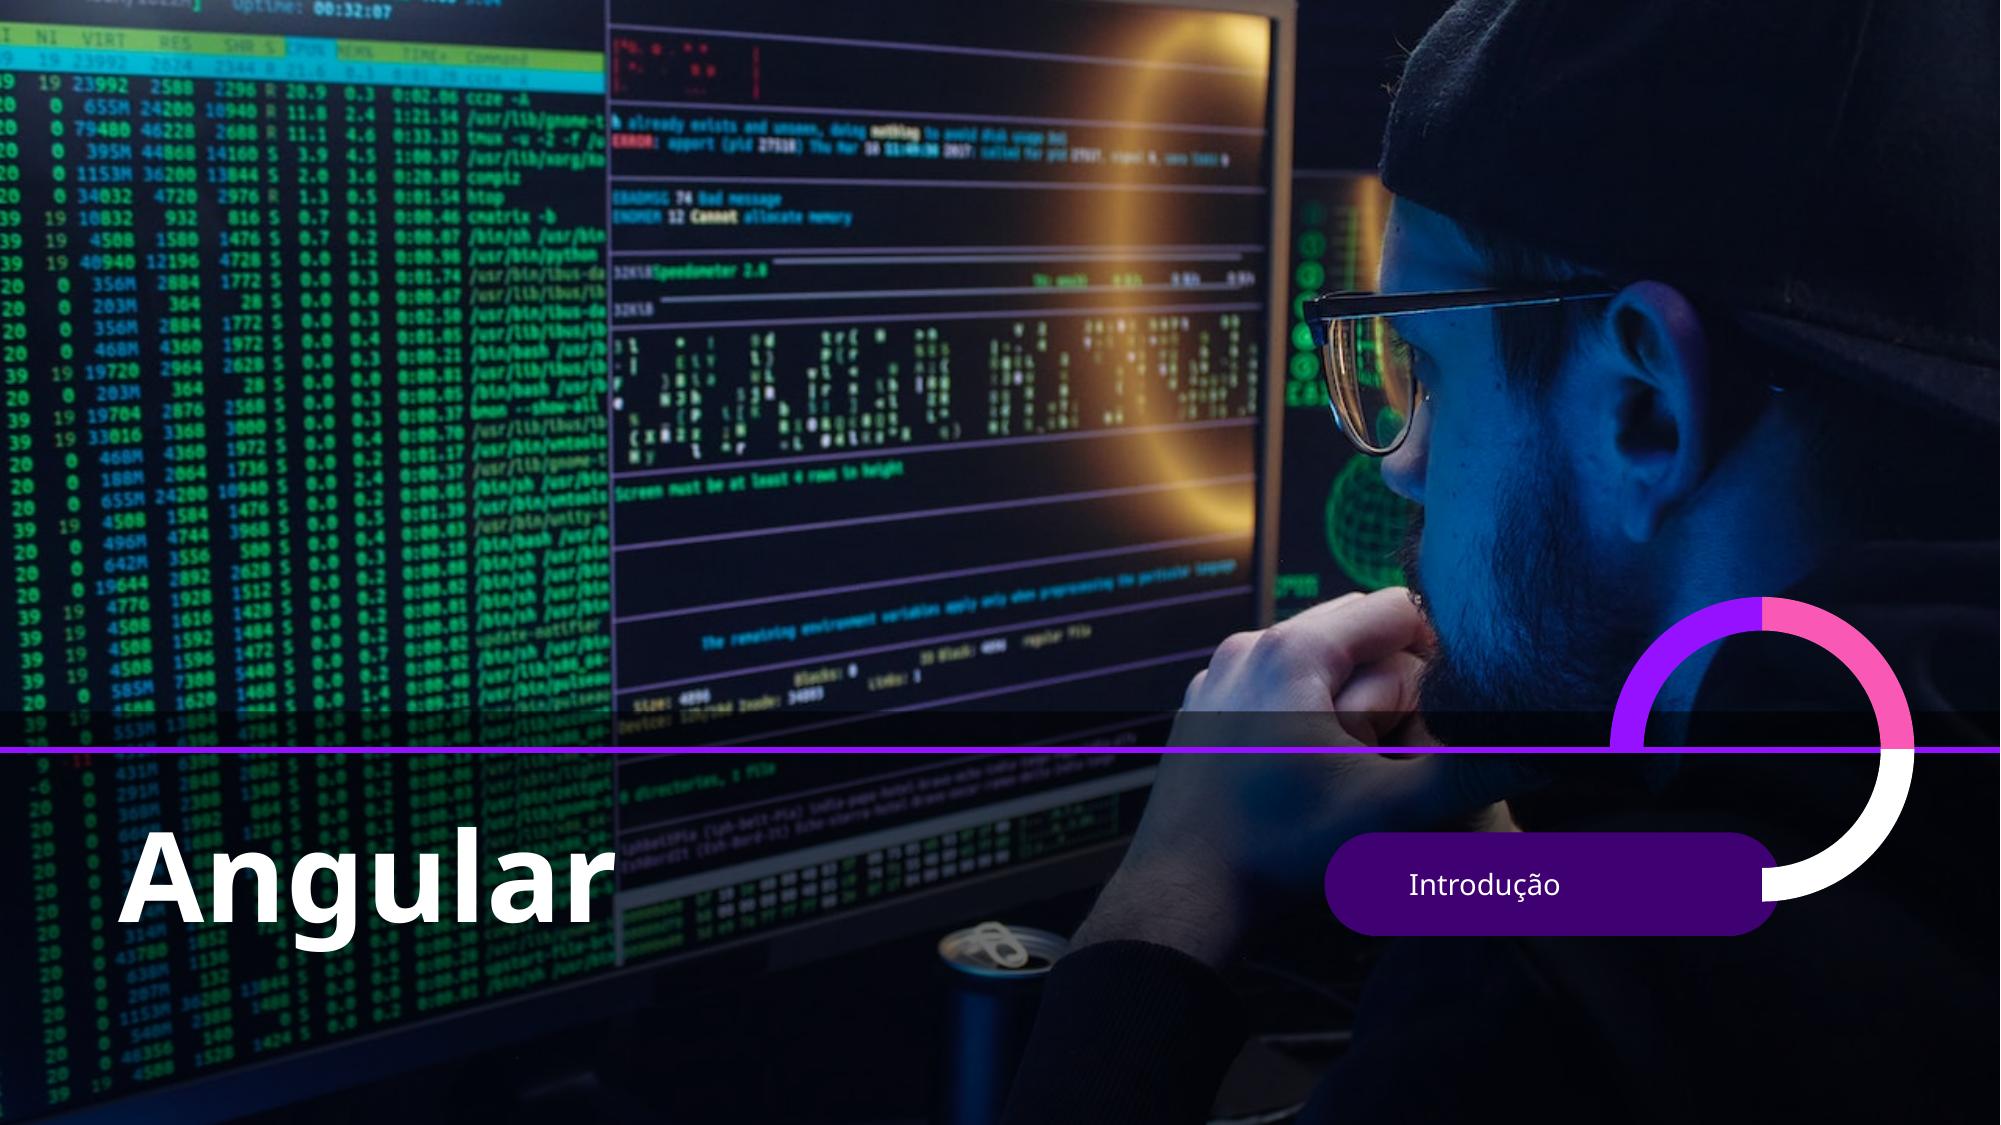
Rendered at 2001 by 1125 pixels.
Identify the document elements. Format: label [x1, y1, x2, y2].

picture [0, 751, 2000, 1125]
picture [0, 0, 2000, 749]
text_box [1609, 596, 1915, 902]
